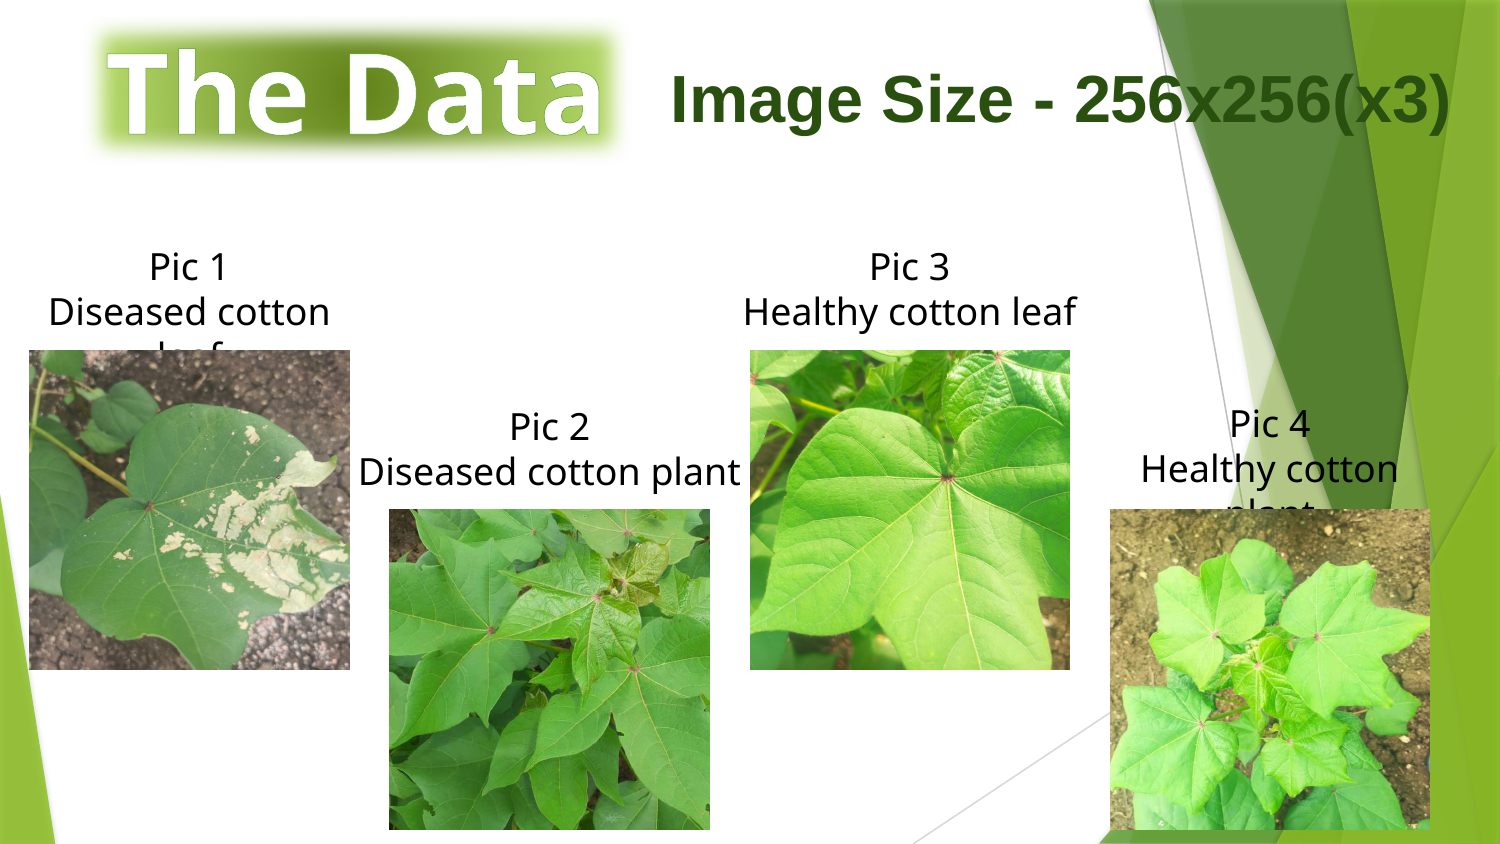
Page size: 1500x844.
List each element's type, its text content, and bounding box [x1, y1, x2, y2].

text_box Pic 3 Healthy cotton leaf [726, 235, 1093, 341]
picture [749, 349, 1070, 671]
picture [389, 509, 710, 830]
table_header Num of Conv +Pool+L2 [112, 46, 597, 134]
text_box Pic 4 Healthy cotton plant [1078, 392, 1462, 543]
text_box Pic 2 Diseased cotton plant [354, 395, 744, 501]
text_box The Data [116, 48, 613, 144]
text_box Image Size - 256x256(x3) [601, 48, 1500, 144]
picture [1109, 509, 1431, 830]
table_header Batch Size [109, 43, 601, 137]
text_box Pic 1 Diseased cotton leaf [1, 235, 378, 386]
picture [29, 349, 350, 671]
